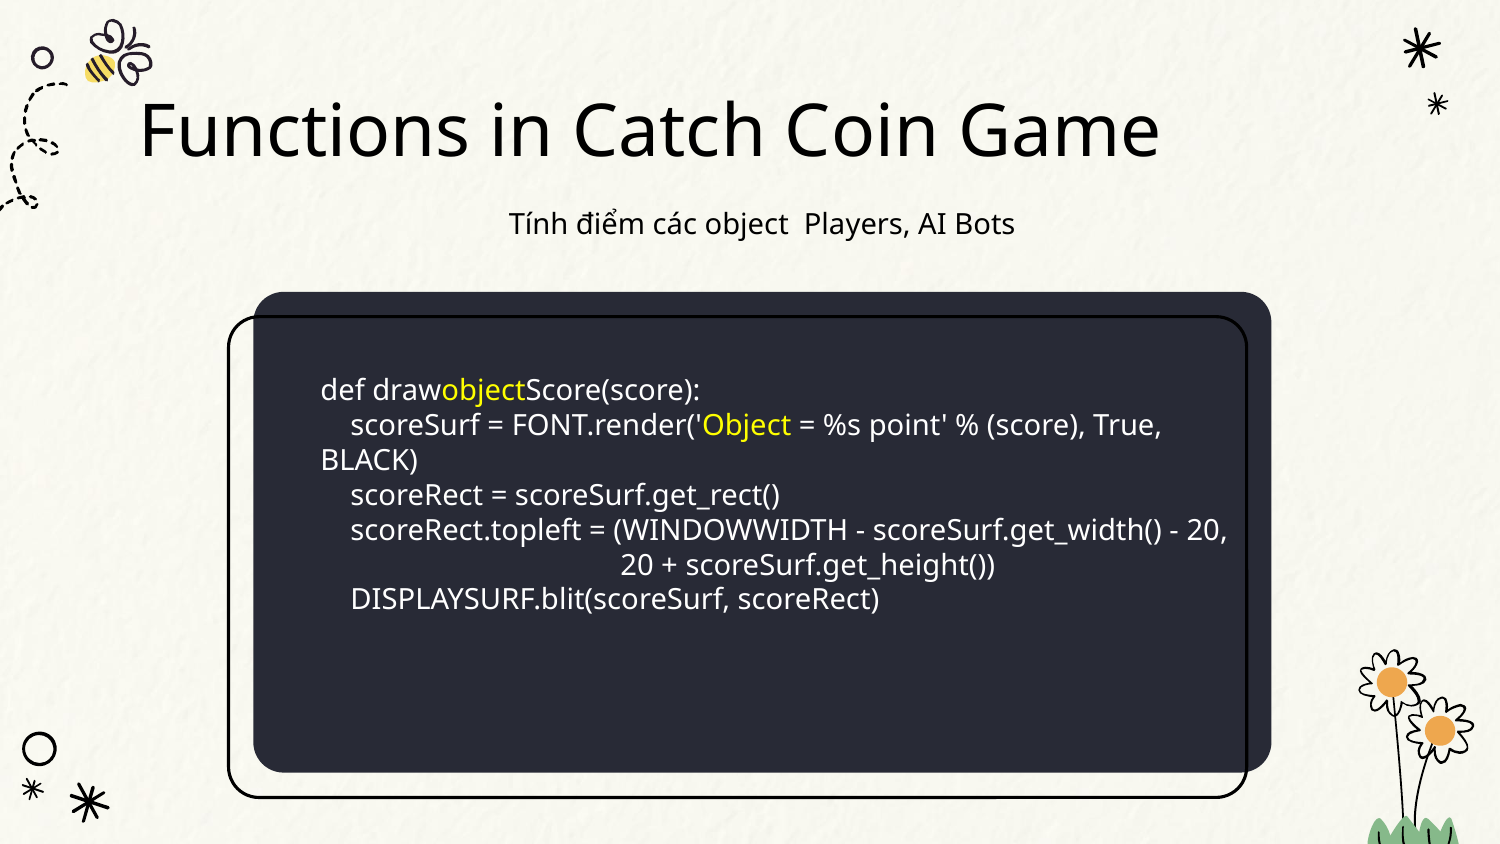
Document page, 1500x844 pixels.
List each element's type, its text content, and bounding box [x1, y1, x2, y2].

picture [1436, 733, 1466, 761]
text_box [253, 291, 1272, 772]
picture [0, 0, 1500, 844]
picture [1361, 652, 1423, 713]
picture [1397, 705, 1425, 822]
title Functions in Catch Coin Game [123, 68, 1345, 175]
picture [1395, 686, 1417, 713]
text_box Tính điểm các object Players, AI Bots [417, 190, 1108, 256]
text_box def drawobjectScore(score): scoreSurf = FONT.render('Object = %s point' % (score), True, BLACK) scoreRect = scoreSurf.get_rect() scoreRect.topleft = (WINDOWWIDTH - scoreSurf.get_width() - 20, 20 + scoreSurf.get_height()) DISPLAYSURF.blit(scoreSurf, scoreRect) [305, 356, 1247, 631]
text_box [228, 316, 1247, 798]
picture [1409, 699, 1471, 756]
